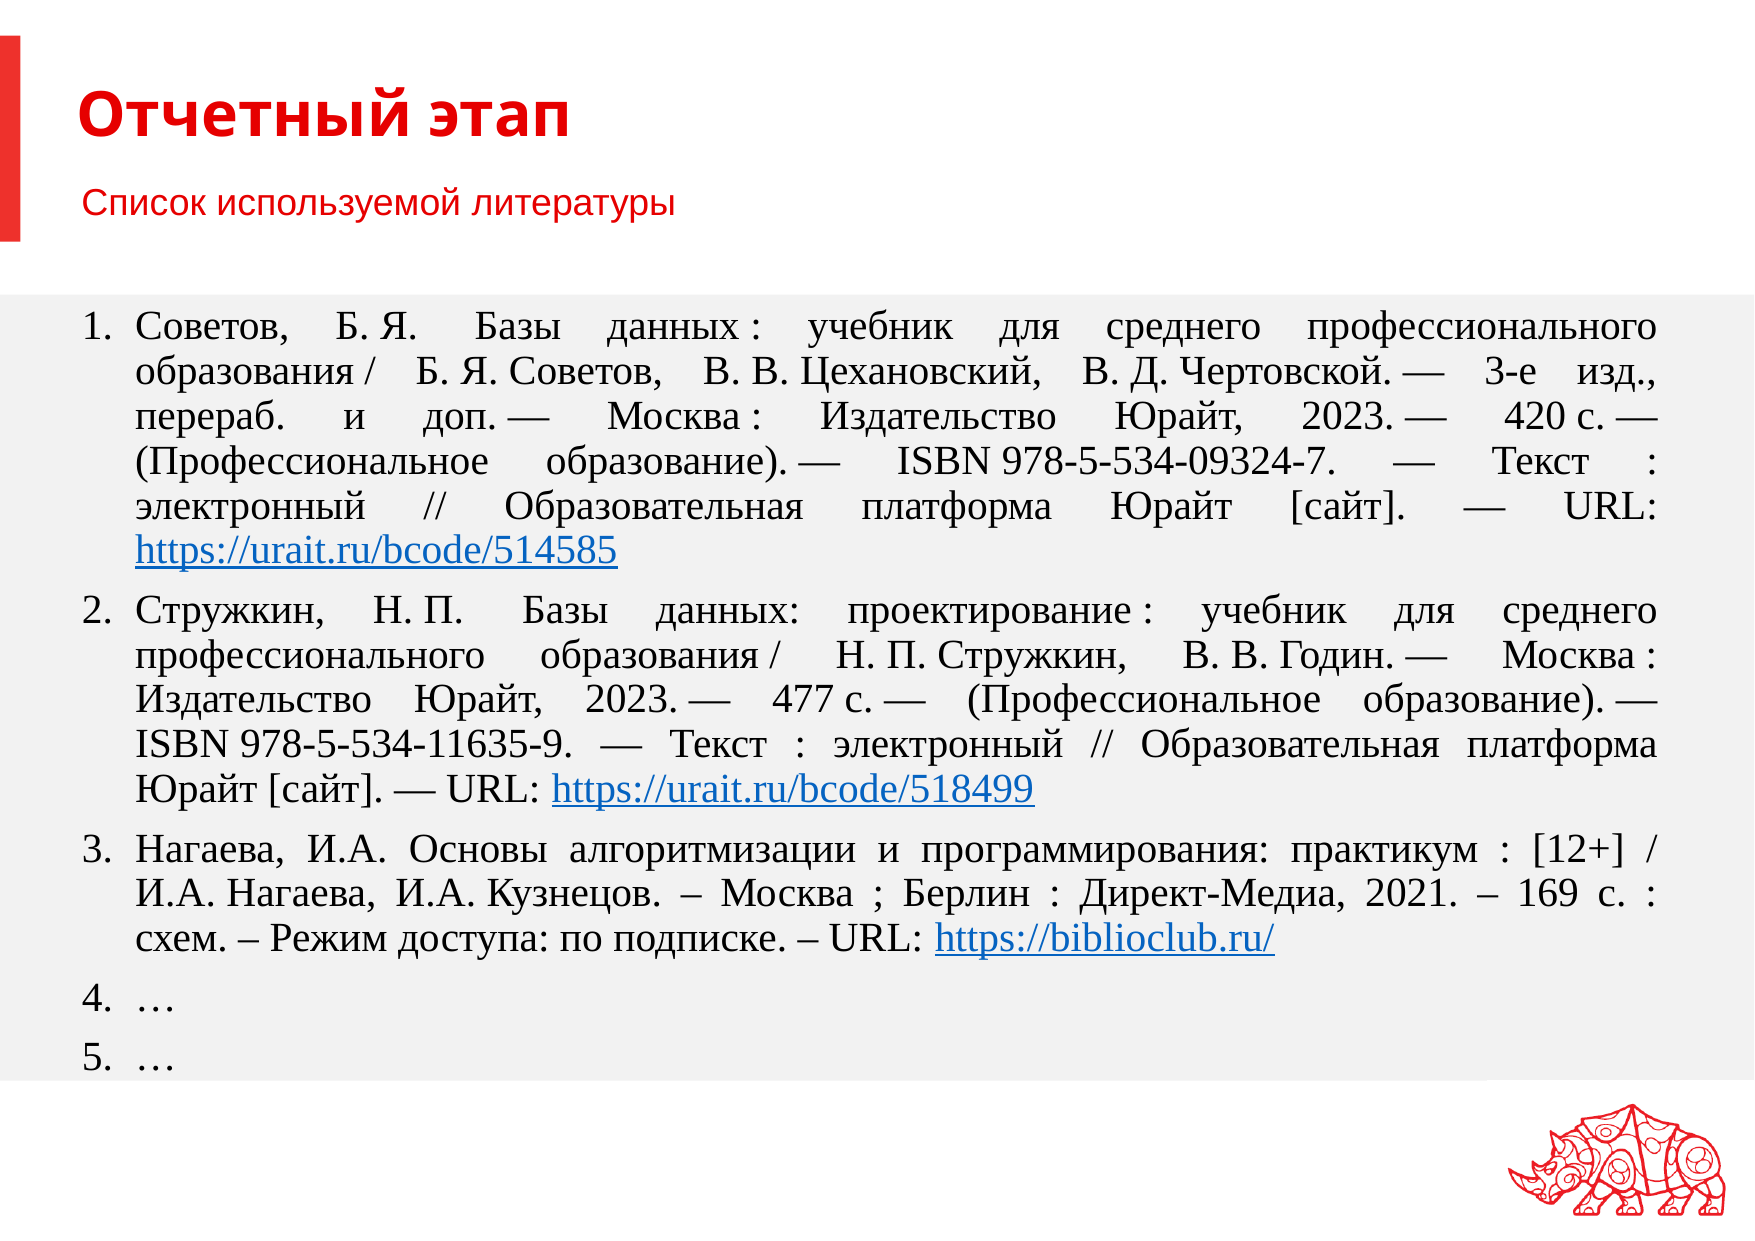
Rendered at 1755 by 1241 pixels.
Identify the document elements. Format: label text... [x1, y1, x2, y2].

list Советов, Б. Я. Базы данных : учебник для среднего профессионального образования / Б. Я. Советов, В. В. Цехановский, В. Д. Чертовской. — 3-е изд., перераб. и доп. — Москва : Издательство Юрайт, 2023. — 420 с. — (Профессиональное образование). — ISBN 978-5-534-09324-7. — Текст : электронный // Образовательная платформа Юрайт [сайт]. — URL: https://urait.ru/bcode/514585 Стружкин, Н. П. Базы данных: проектирование : учебник для среднего профессионального образования / Н. П. Стружкин, В. В. Годин. — Москва : Издательство Юрайт, 2023. — 477 с. — (Профессиональное образование). — ISBN 978-5-534-11635-9. — Текст : электронный // Образовательная платформа Юрайт [сайт]. — URL: https://urait.ru/bcode/518499 Нагаева, И.А. Основы алгоритмизации и программирования: практикум : [12+] / И.А. Нагаева, И.А. Кузнецов. – Москва ; Берлин : Директ-Медиа, 2021. – 169 с. : схем. – Режим доступа: по подписке. – URL: https://biblioclub.ru/ … … [64, 295, 1677, 1093]
list Список используемой литературы [50, 138, 1662, 232]
title Отчетный этап [76, 12, 1666, 220]
picture [1487, 1080, 1755, 1229]
